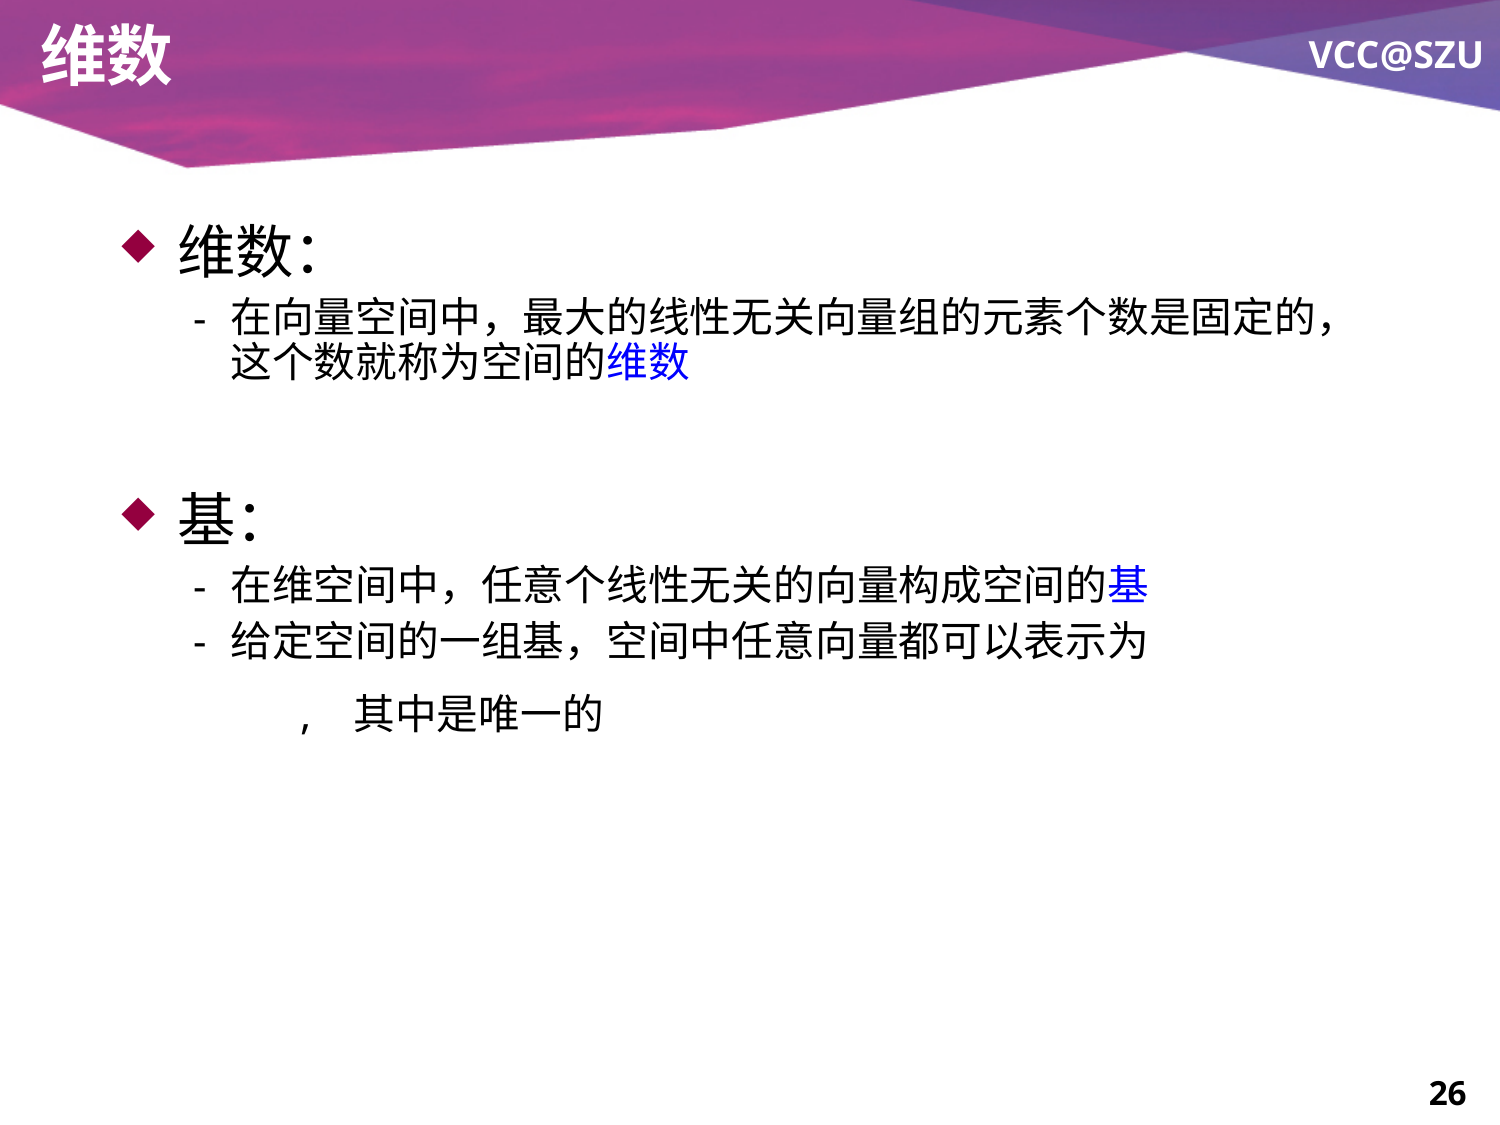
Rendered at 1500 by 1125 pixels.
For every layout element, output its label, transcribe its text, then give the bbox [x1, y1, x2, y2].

title 维数 [25, 15, 1320, 104]
picture [0, 0, 1500, 1125]
slide_number 26 [1384, 1065, 1500, 1125]
